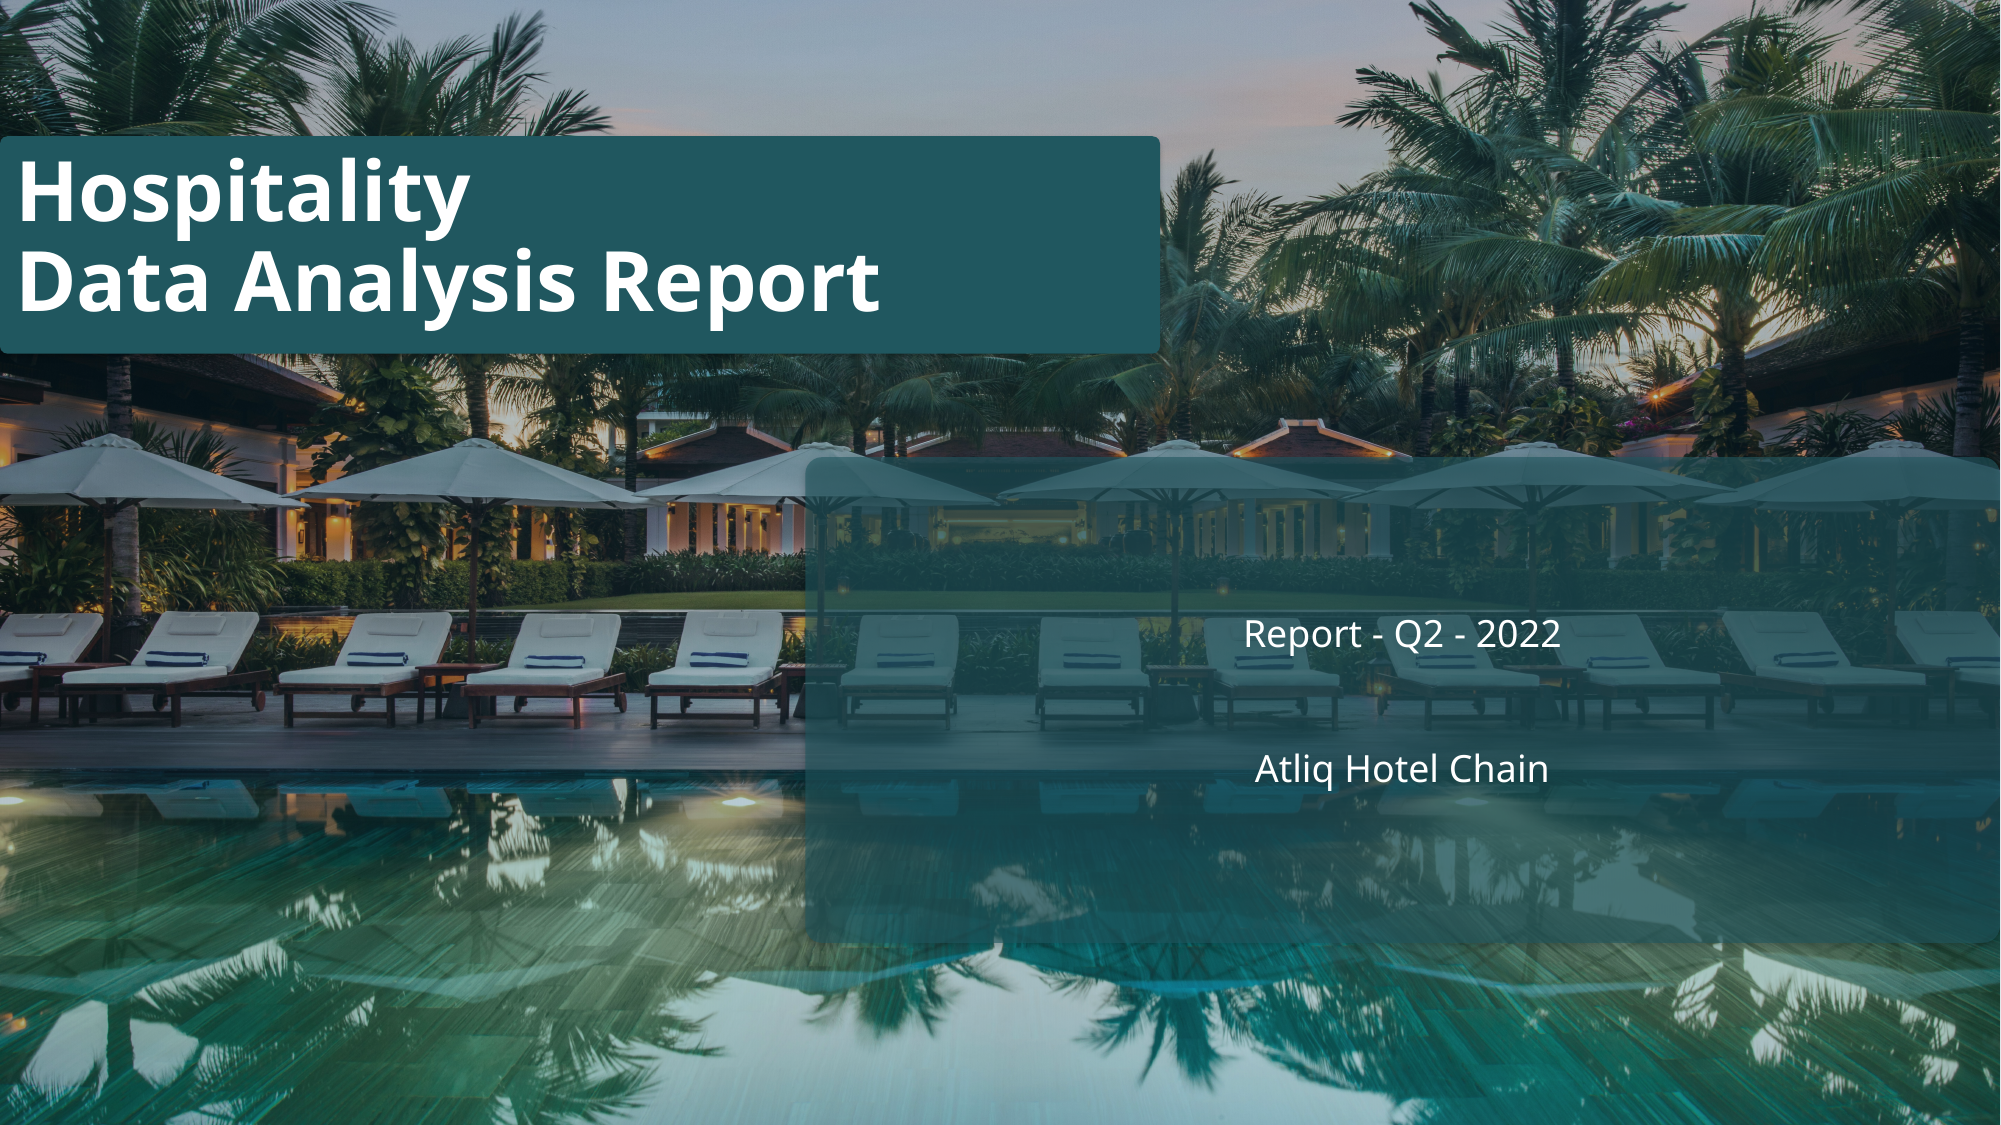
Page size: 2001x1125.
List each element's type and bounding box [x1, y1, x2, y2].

list [0, 0, 2000, 1125]
